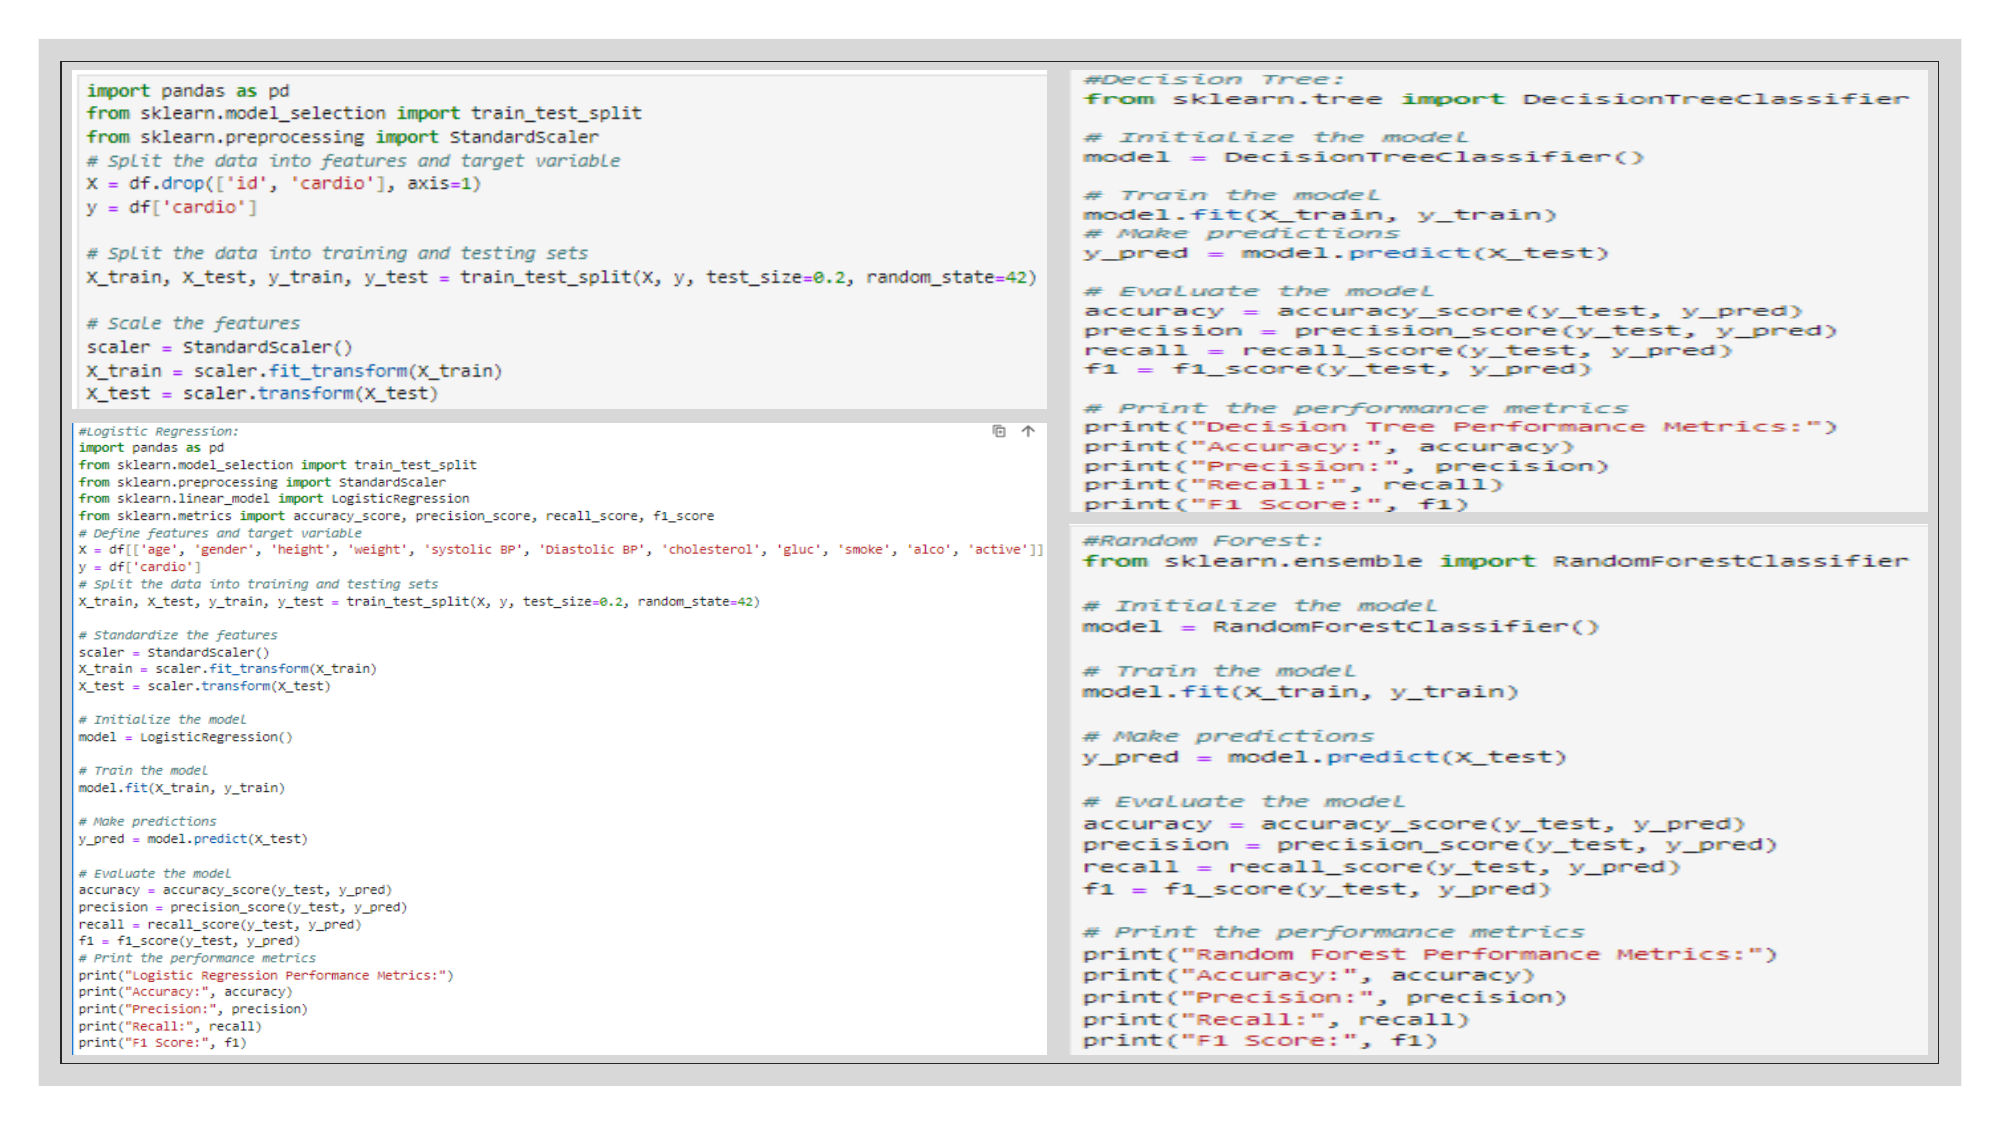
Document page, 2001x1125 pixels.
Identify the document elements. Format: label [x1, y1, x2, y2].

picture [1069, 524, 1928, 1055]
picture [1069, 70, 1928, 512]
list [72, 423, 1047, 1055]
picture [72, 70, 1047, 409]
